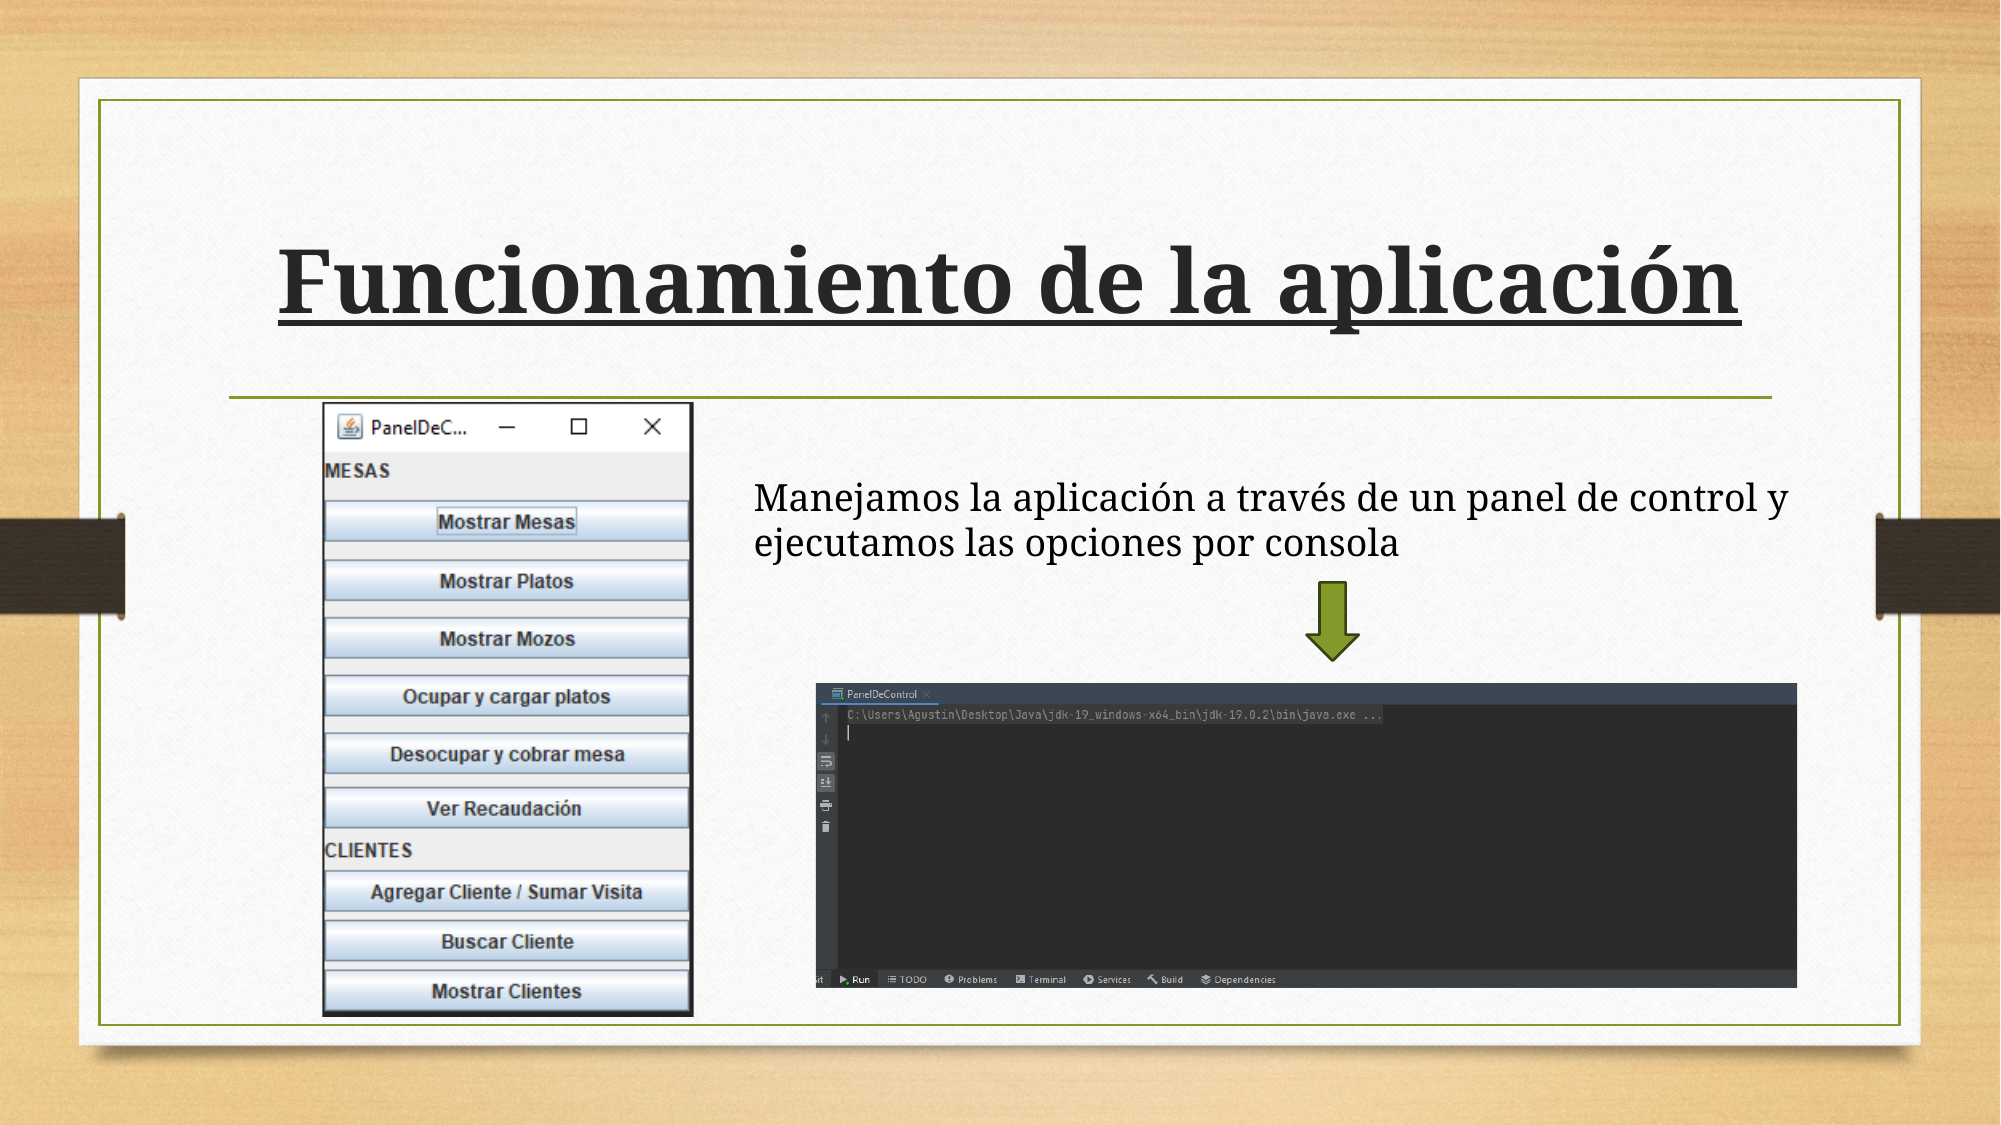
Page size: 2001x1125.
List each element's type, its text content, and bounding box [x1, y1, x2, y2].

text_box [1305, 581, 1361, 662]
text_box Manejamos la aplicación a través de un panel de control y ejecutamos las opciones por consola [738, 466, 1815, 572]
title Funcionamiento de la aplicación [222, 170, 1798, 385]
picture [0, 0, 2001, 1125]
